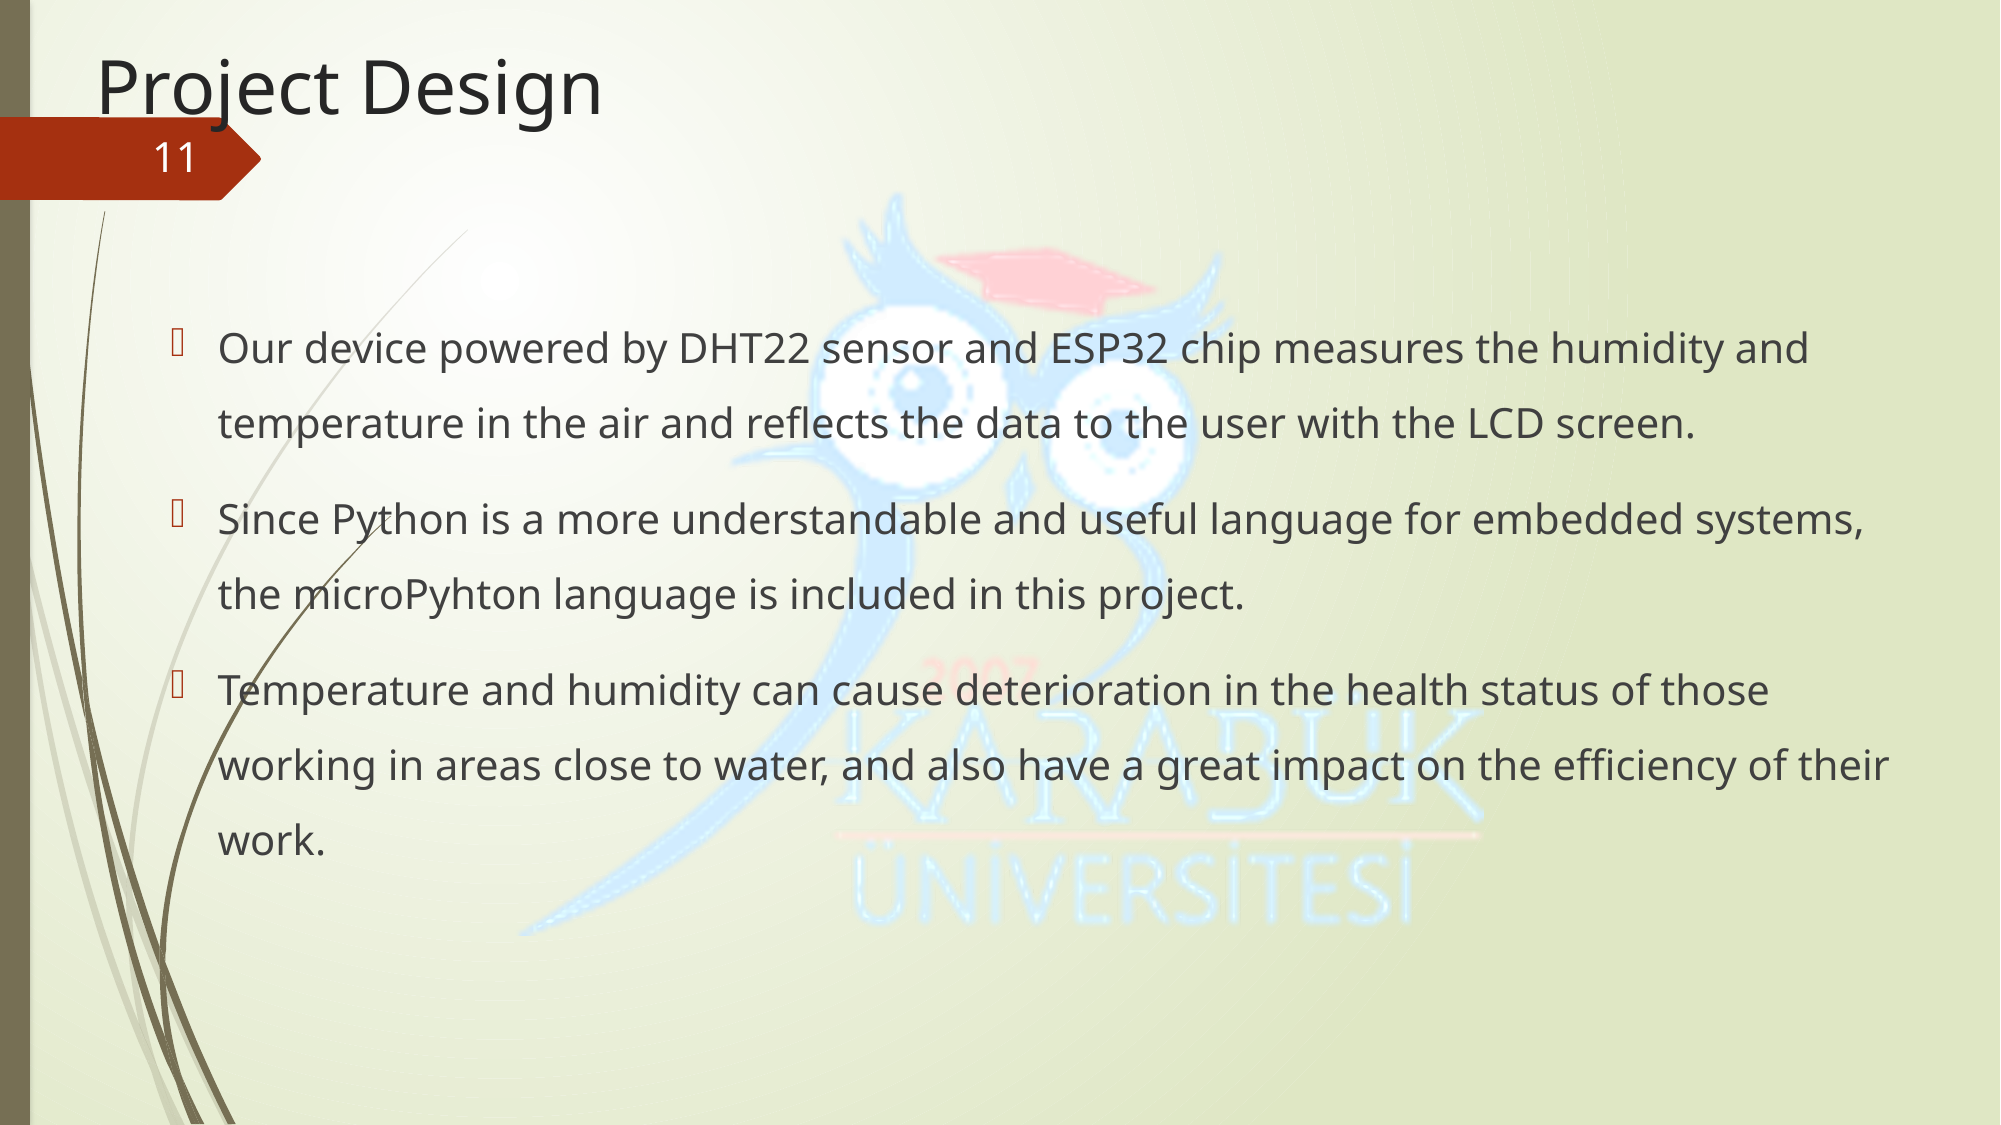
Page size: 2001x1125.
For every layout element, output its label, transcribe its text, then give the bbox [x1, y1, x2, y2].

picture [515, 188, 1485, 937]
title Project Design [80, 31, 1908, 227]
list Our device powered by DHT22 sensor and ESP32 chip measures the humidity and temperature in the air and reflects the data to the user with the LCD screen. Since Python is a more understandable and useful language for embedded systems, the microPyhton language is included in this project. Temperature and humidity can cause deterioration in the health status of those working in areas close to water, and also have a great impact on the efficiency of their work. [80, 289, 1908, 1037]
slide_number 11 [87, 129, 216, 190]
